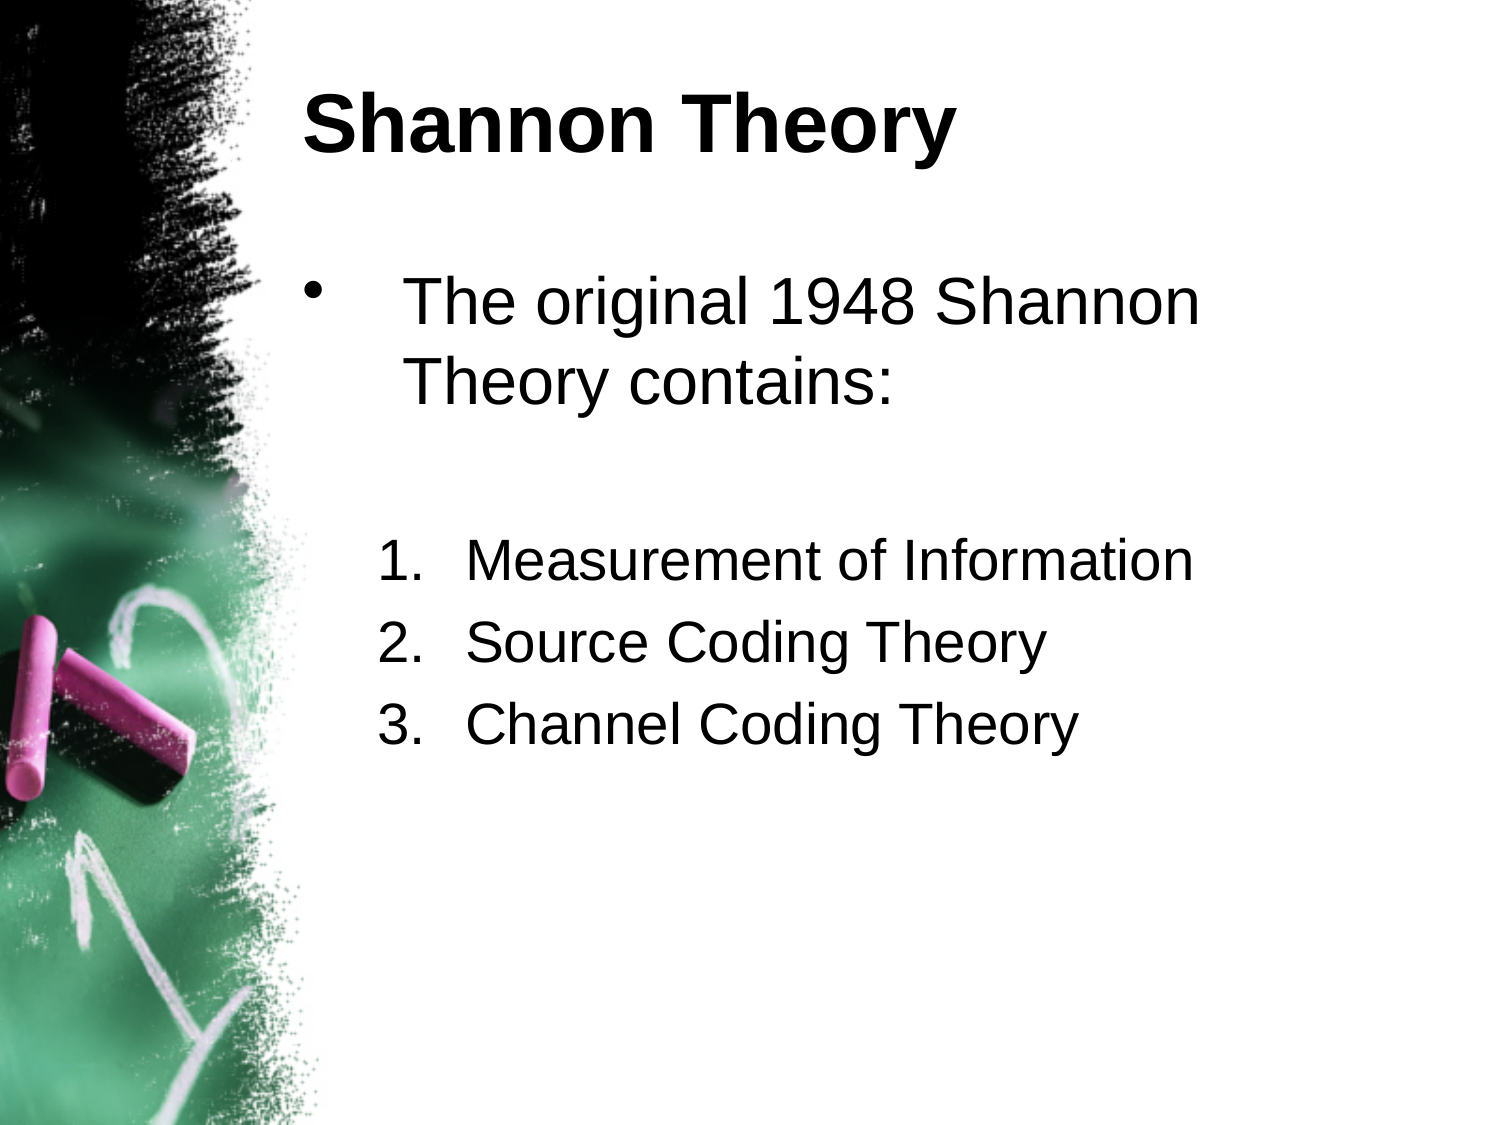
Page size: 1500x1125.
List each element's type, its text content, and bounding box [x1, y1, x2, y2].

picture [0, 0, 1500, 1125]
list The original 1948 Shannon Theory contains: Measurement of Information Source Coding Theory Channel Coding Theory [287, 249, 1438, 1000]
title Shannon Theory [287, 50, 1438, 188]
